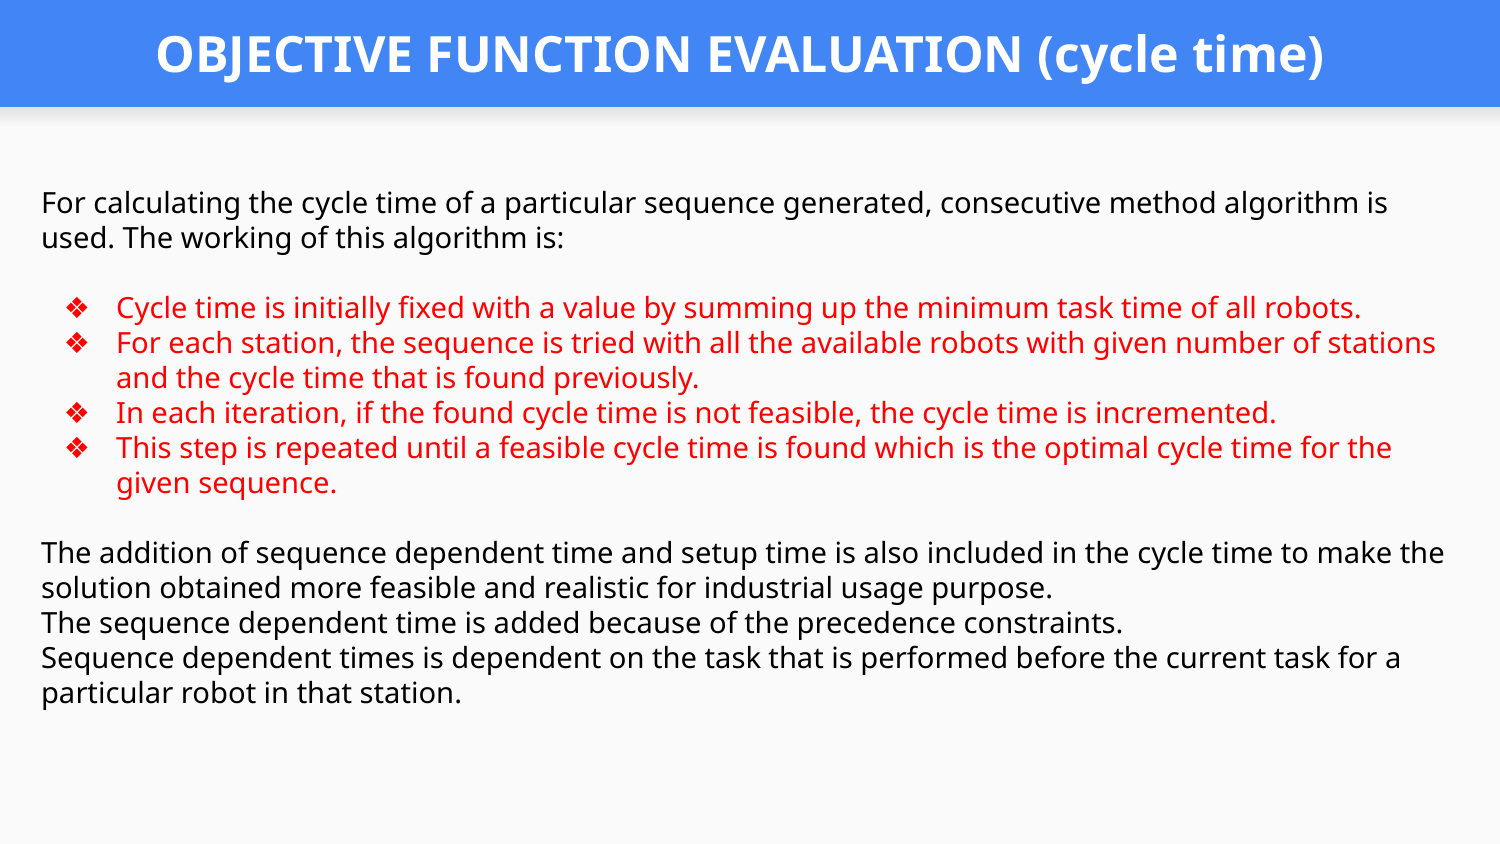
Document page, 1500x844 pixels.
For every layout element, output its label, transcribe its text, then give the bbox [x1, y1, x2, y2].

title OBJECTIVE FUNCTION EVALUATION (cycle time) [16, 2, 1464, 102]
text_box For calculating the cycle time of a particular sequence generated, consecutive method algorithm is used. The working of this algorithm is: Cycle time is initially fixed with a value by summing up the minimum task time of all robots. For each station, the sequence is tried with all the available robots with given number of stations and the cycle time that is found previously. In each iteration, if the found cycle time is not feasible, the cycle time is incremented. This step is repeated until a feasible cycle time is found which is the optimal cycle time for the given sequence. The addition of sequence dependent time and setup time is also included in the cycle time to make the solution obtained more feasible and realistic for industrial usage purpose. The sequence dependent time is added because of the precedence constraints. Sequence dependent times is dependent on the task that is performed before the current task for a particular robot in that station. [25, 169, 1474, 725]
